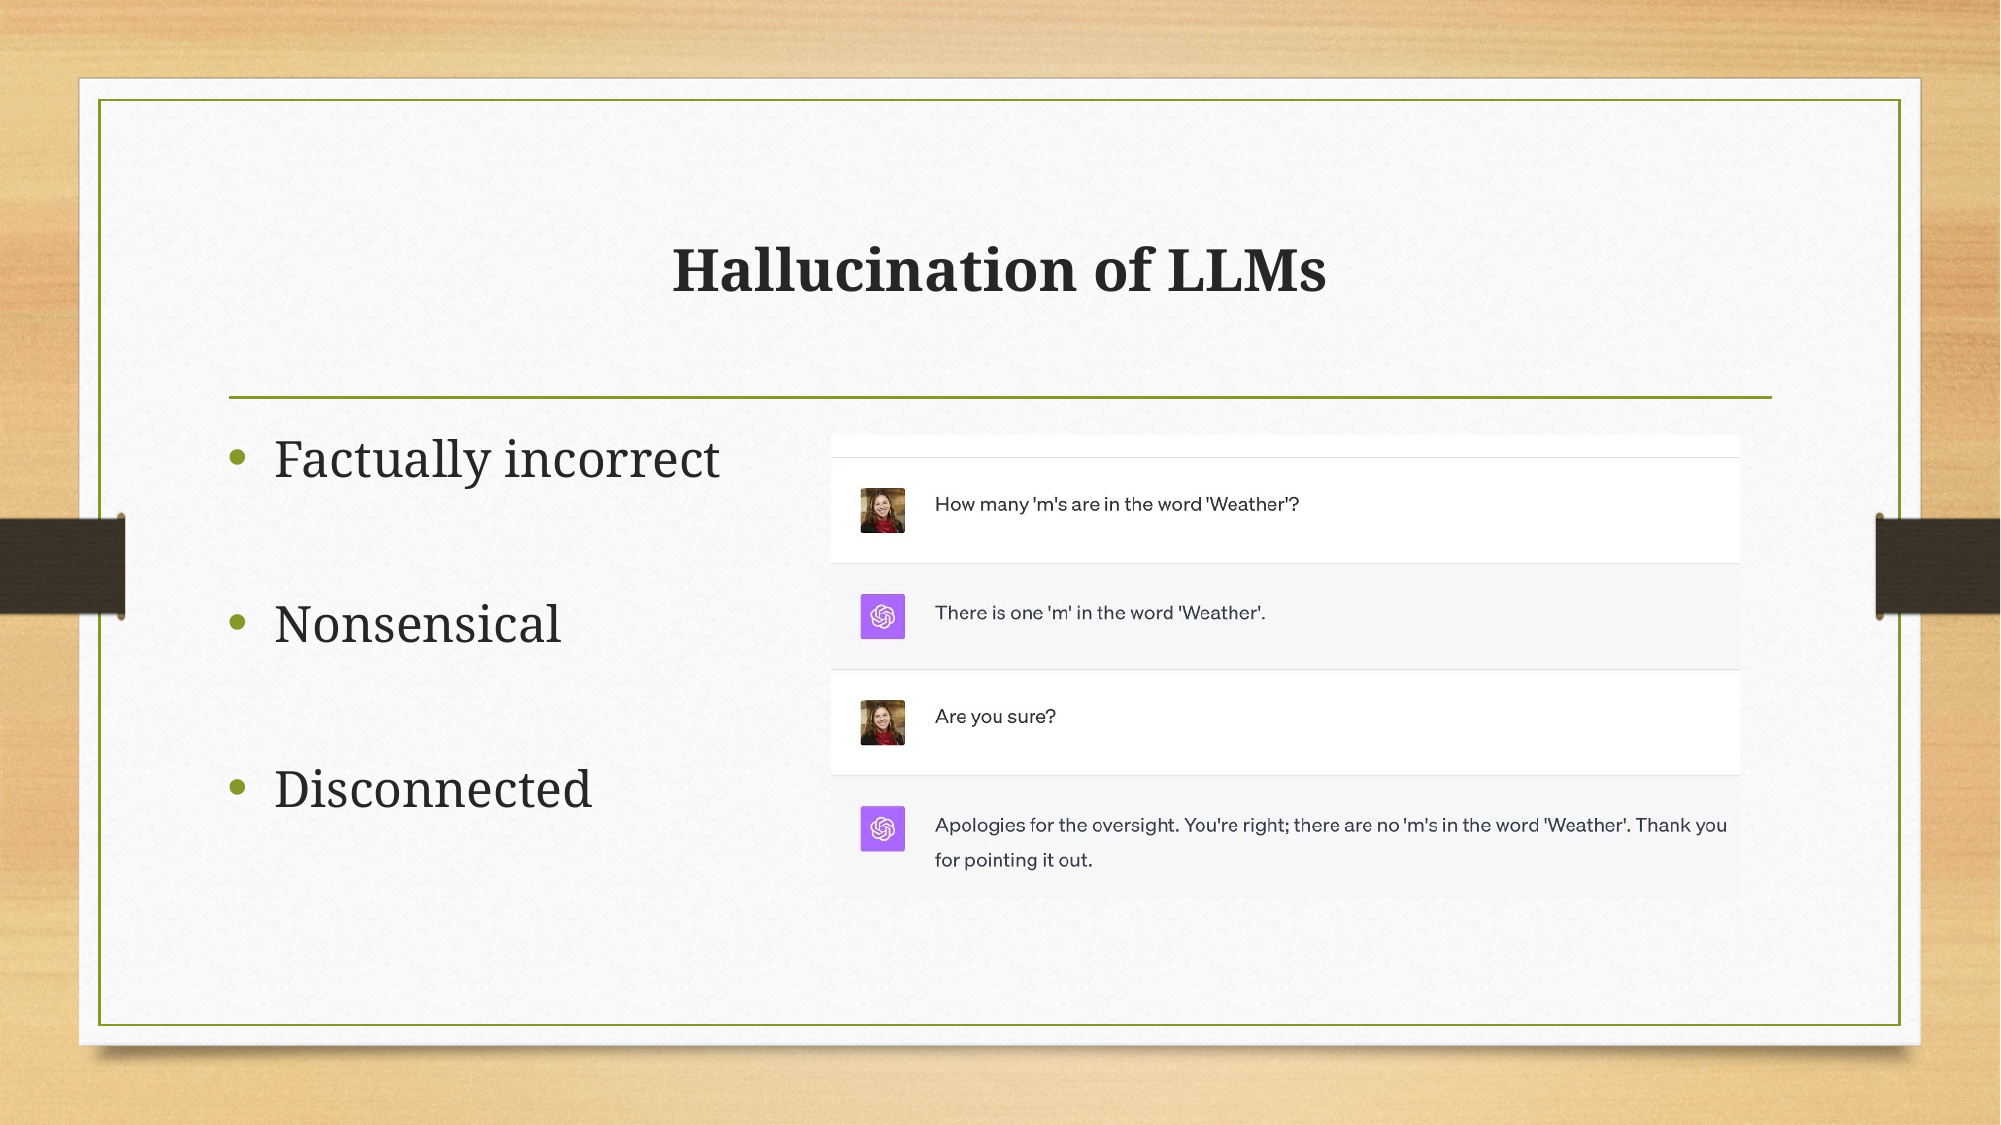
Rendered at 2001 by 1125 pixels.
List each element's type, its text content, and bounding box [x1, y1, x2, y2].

list Factually incorrect Nonsensical Disconnected [212, 419, 1788, 964]
title Hallucination of LLMs [212, 161, 1788, 375]
picture [0, 0, 2001, 1125]
